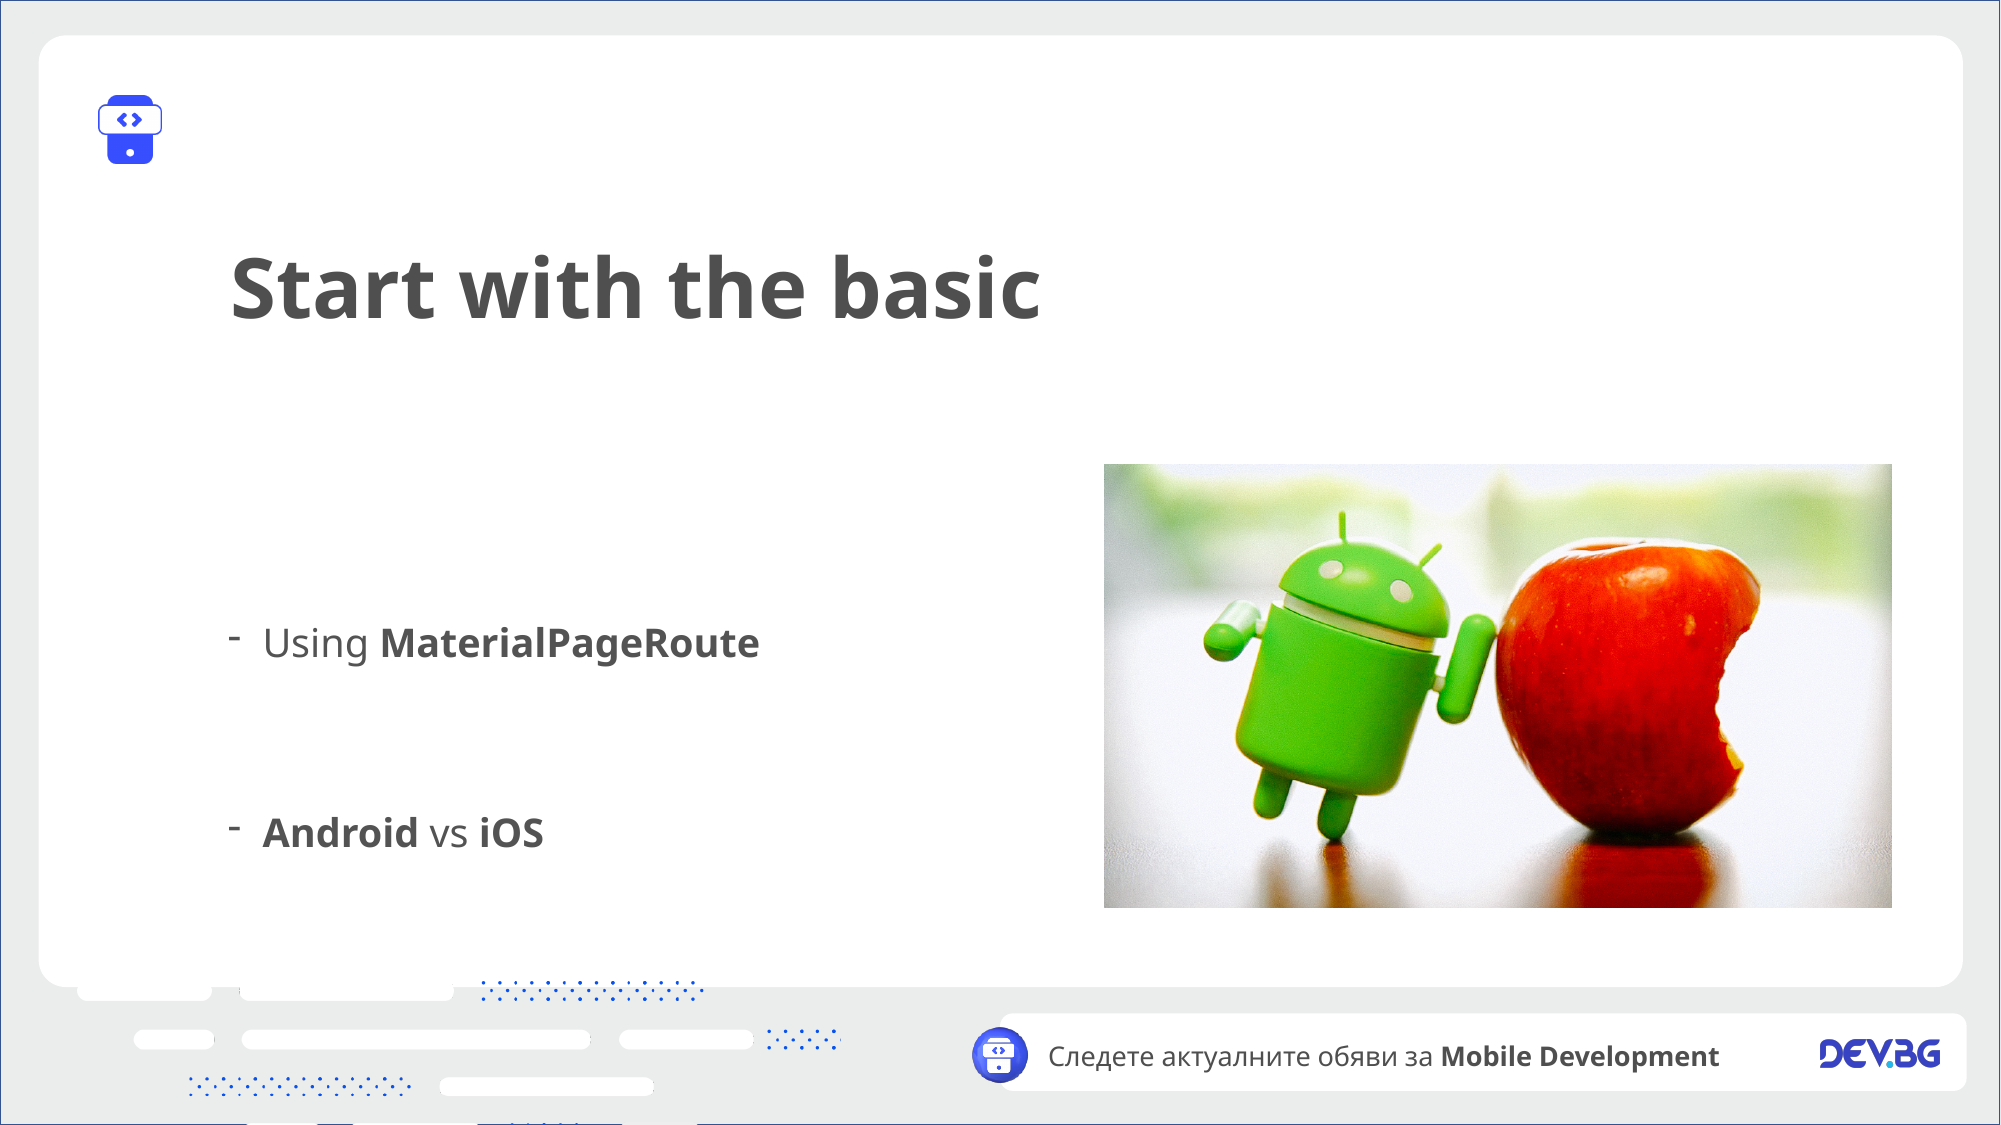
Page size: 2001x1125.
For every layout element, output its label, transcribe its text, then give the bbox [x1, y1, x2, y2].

list Start with the basic [222, 238, 1534, 437]
picture [98, 95, 162, 164]
picture [1104, 464, 1892, 908]
picture [961, 1016, 1039, 1094]
list Using MaterialPageRoute Android vs iOS [219, 467, 1104, 905]
picture [77, 935, 841, 1125]
picture [1820, 1039, 1940, 1068]
